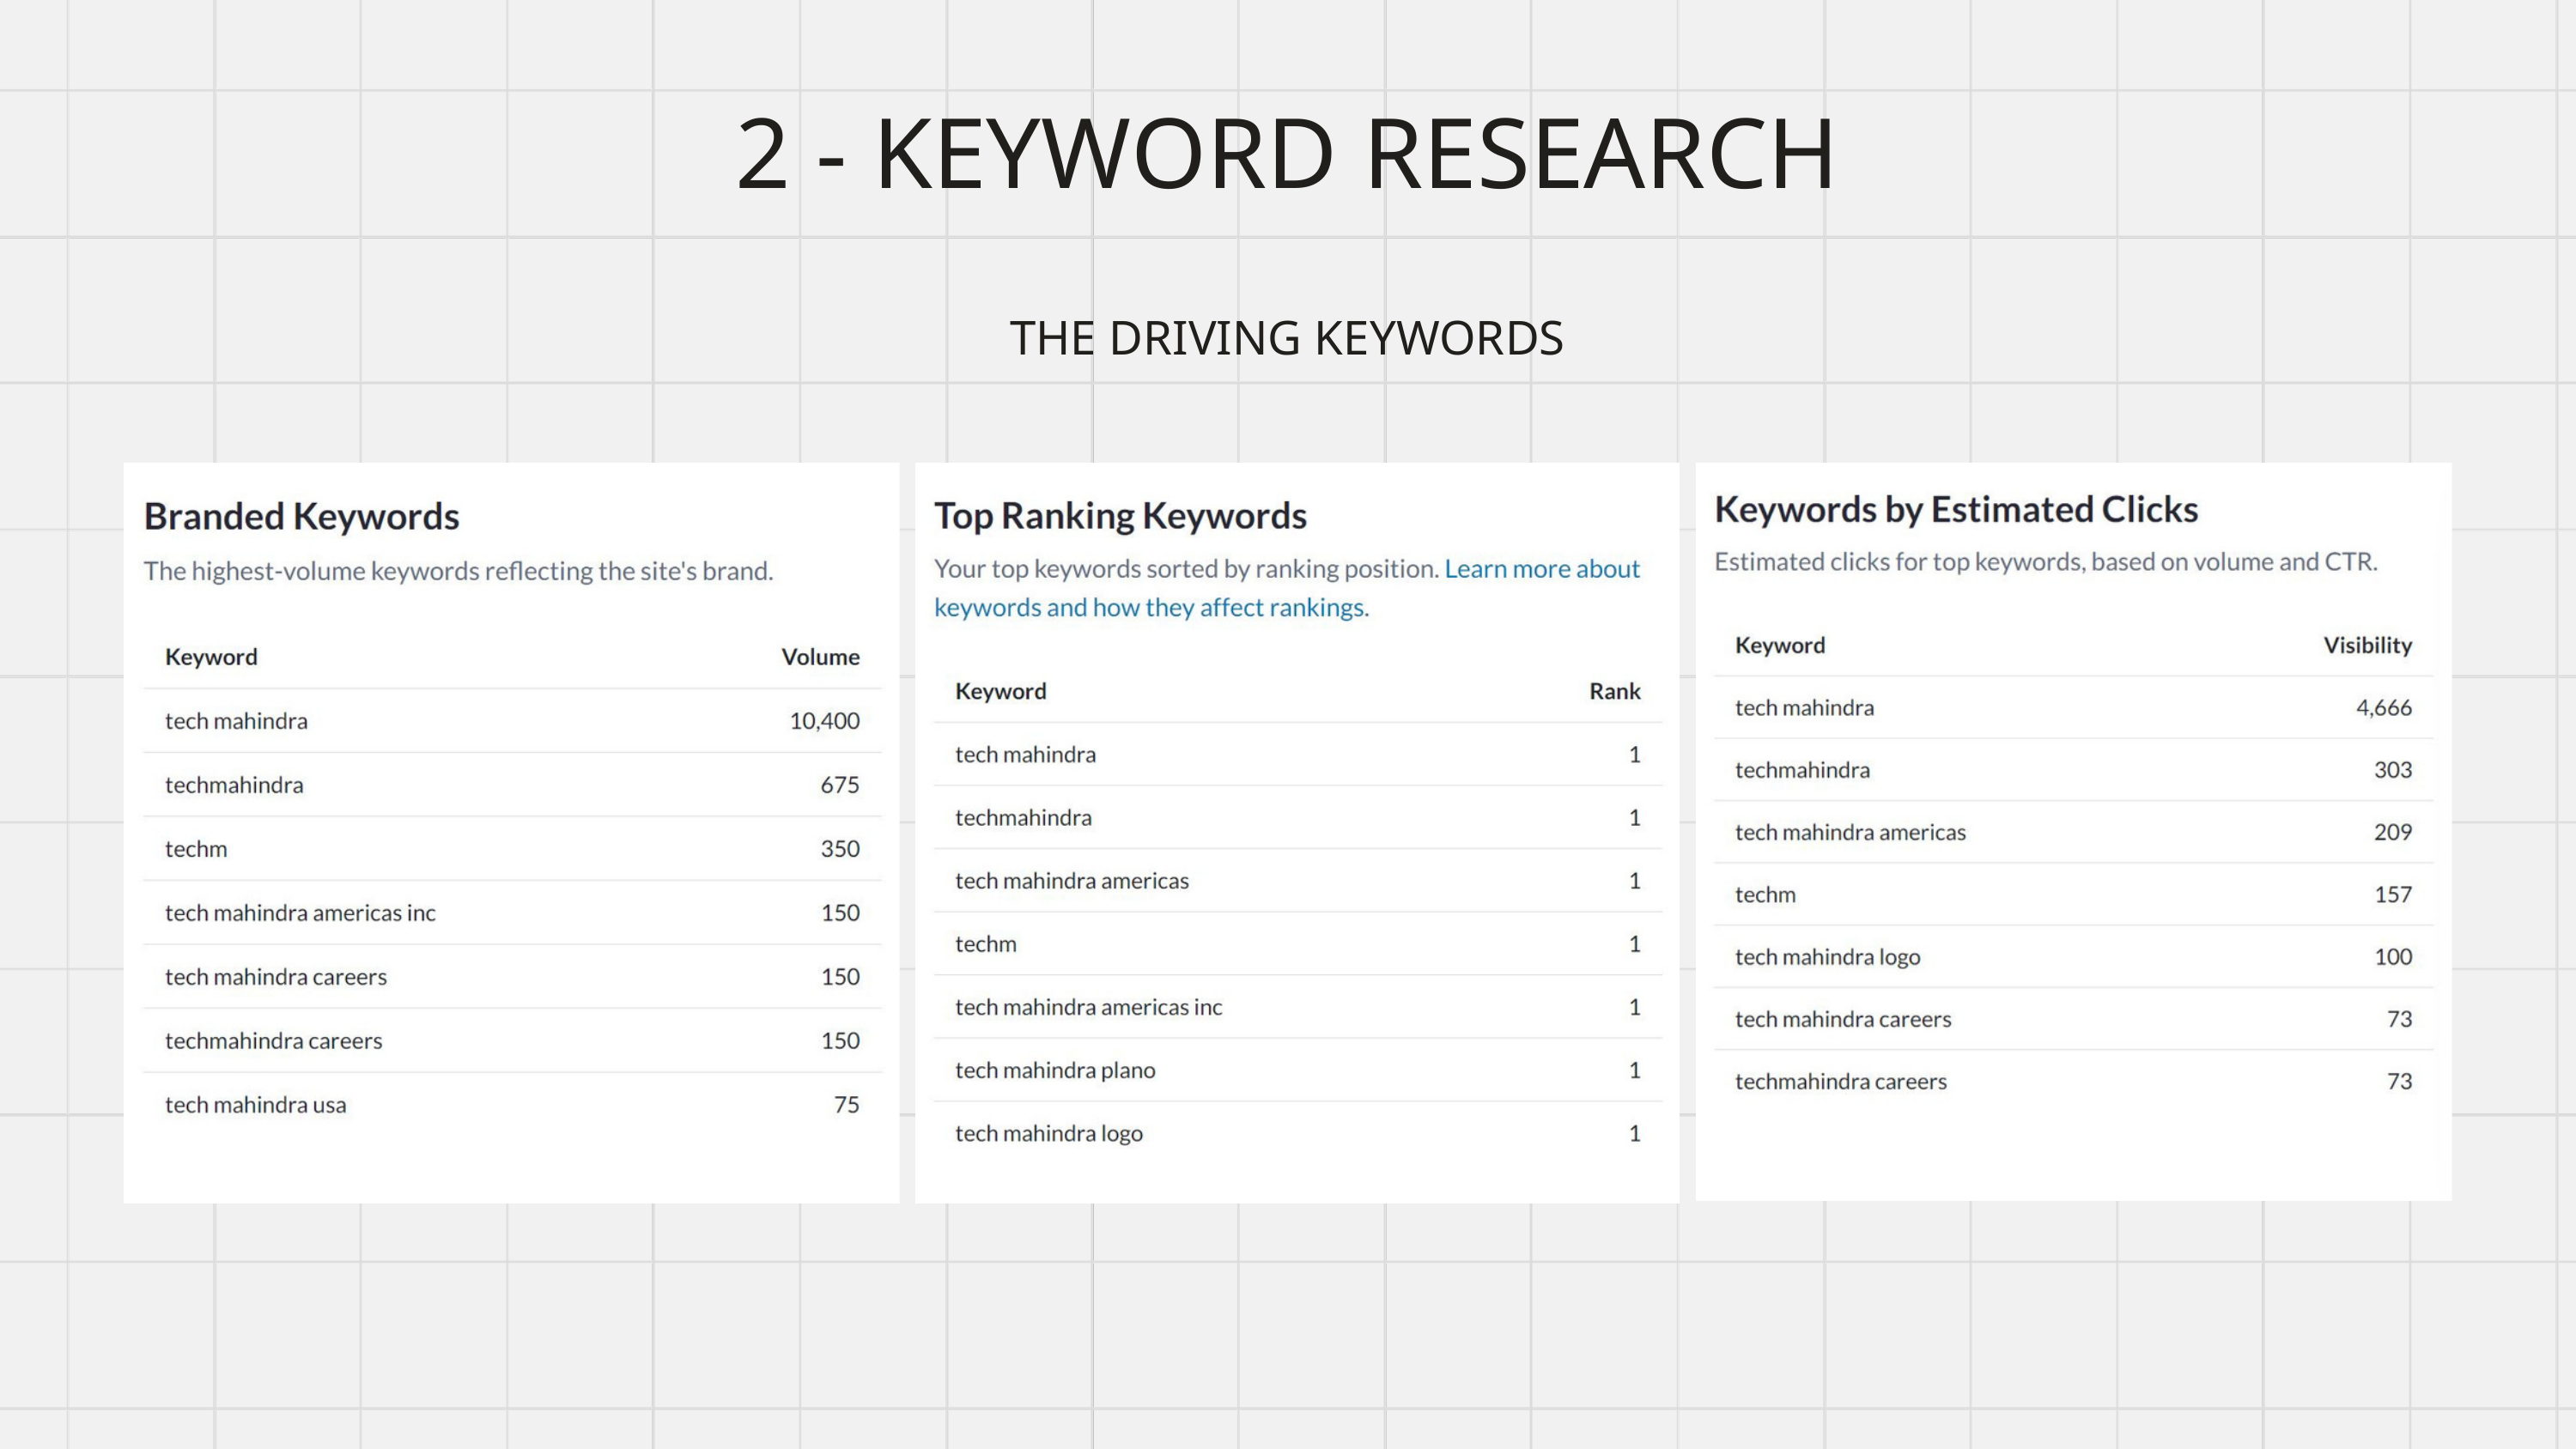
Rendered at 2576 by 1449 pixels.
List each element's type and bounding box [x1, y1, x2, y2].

text_box [0, 0, 2576, 1449]
